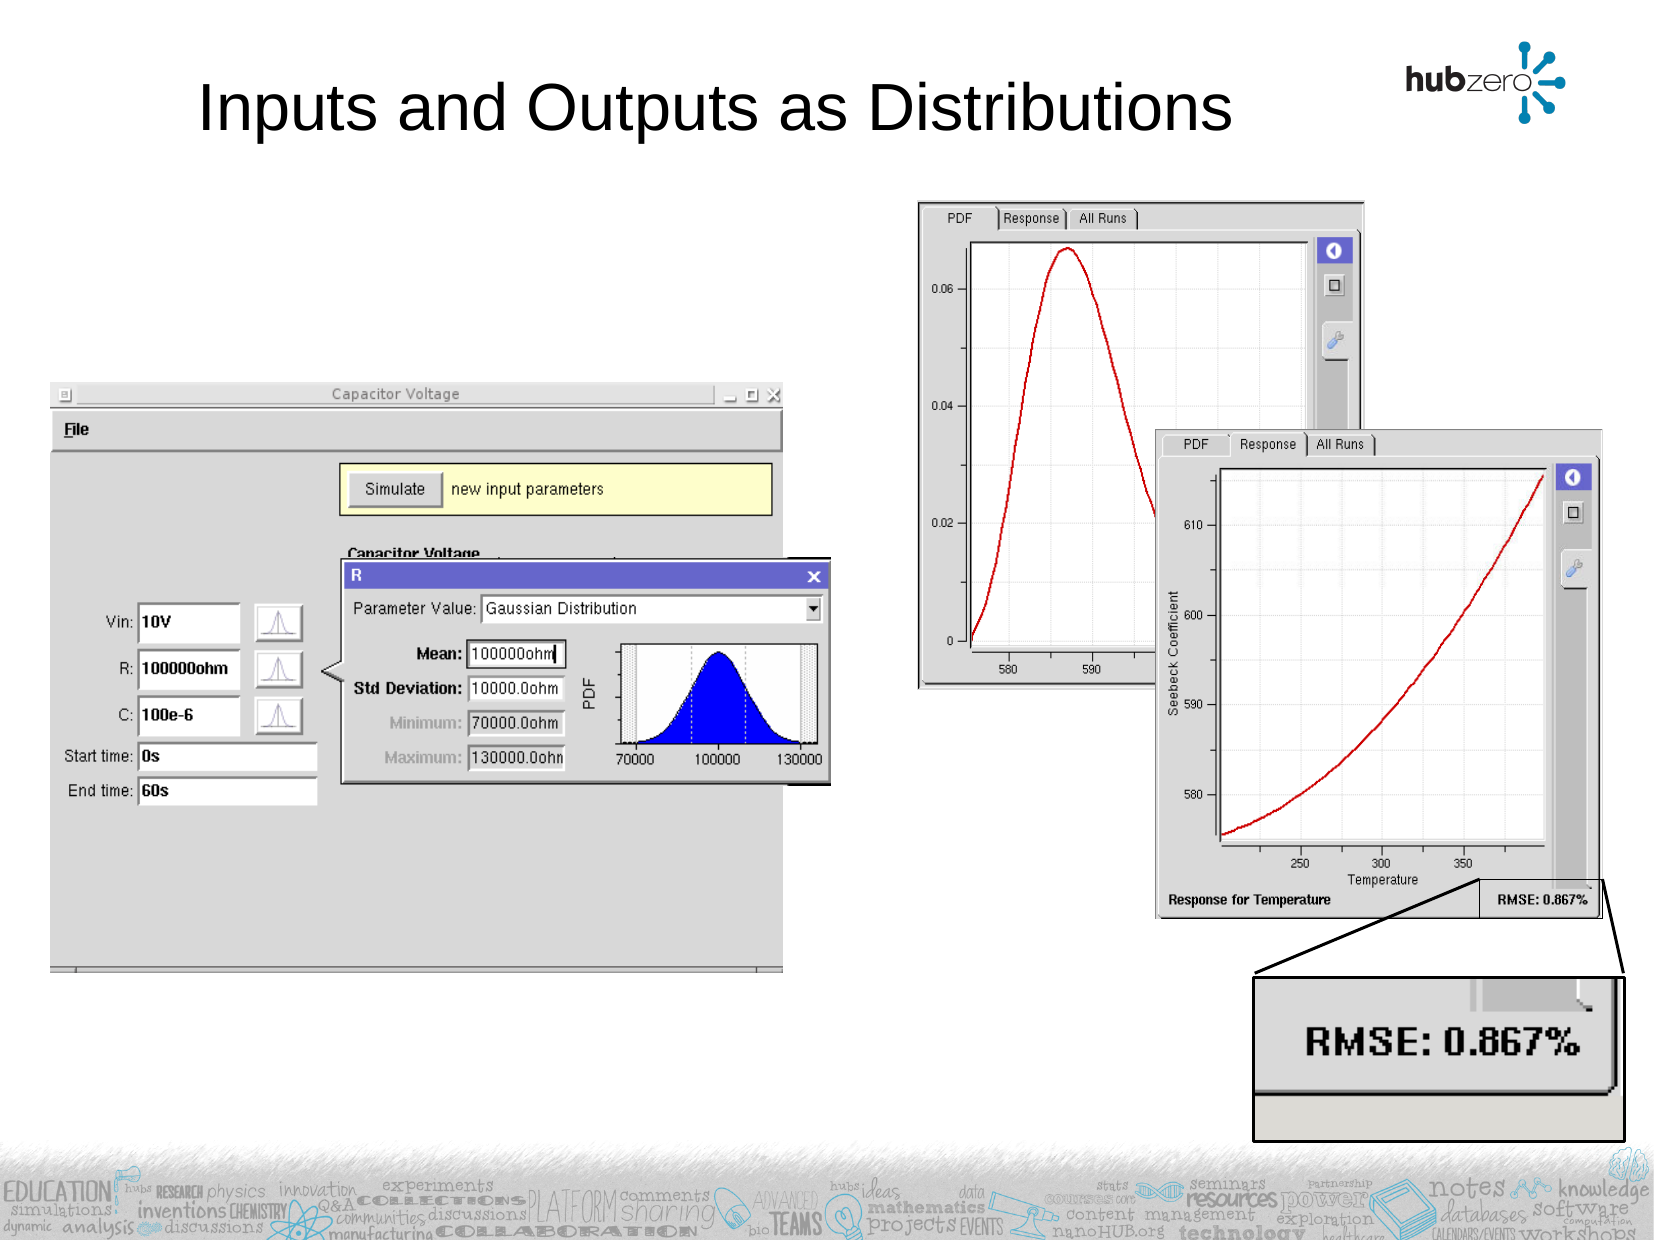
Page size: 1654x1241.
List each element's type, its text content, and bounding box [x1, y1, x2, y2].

picture [1402, 38, 1569, 127]
picture [917, 199, 1603, 920]
picture [50, 382, 832, 973]
picture [1254, 978, 1624, 1141]
picture [0, 1140, 1654, 1240]
text_box Inputs and Outputs as Distributions [82, 46, 1350, 161]
